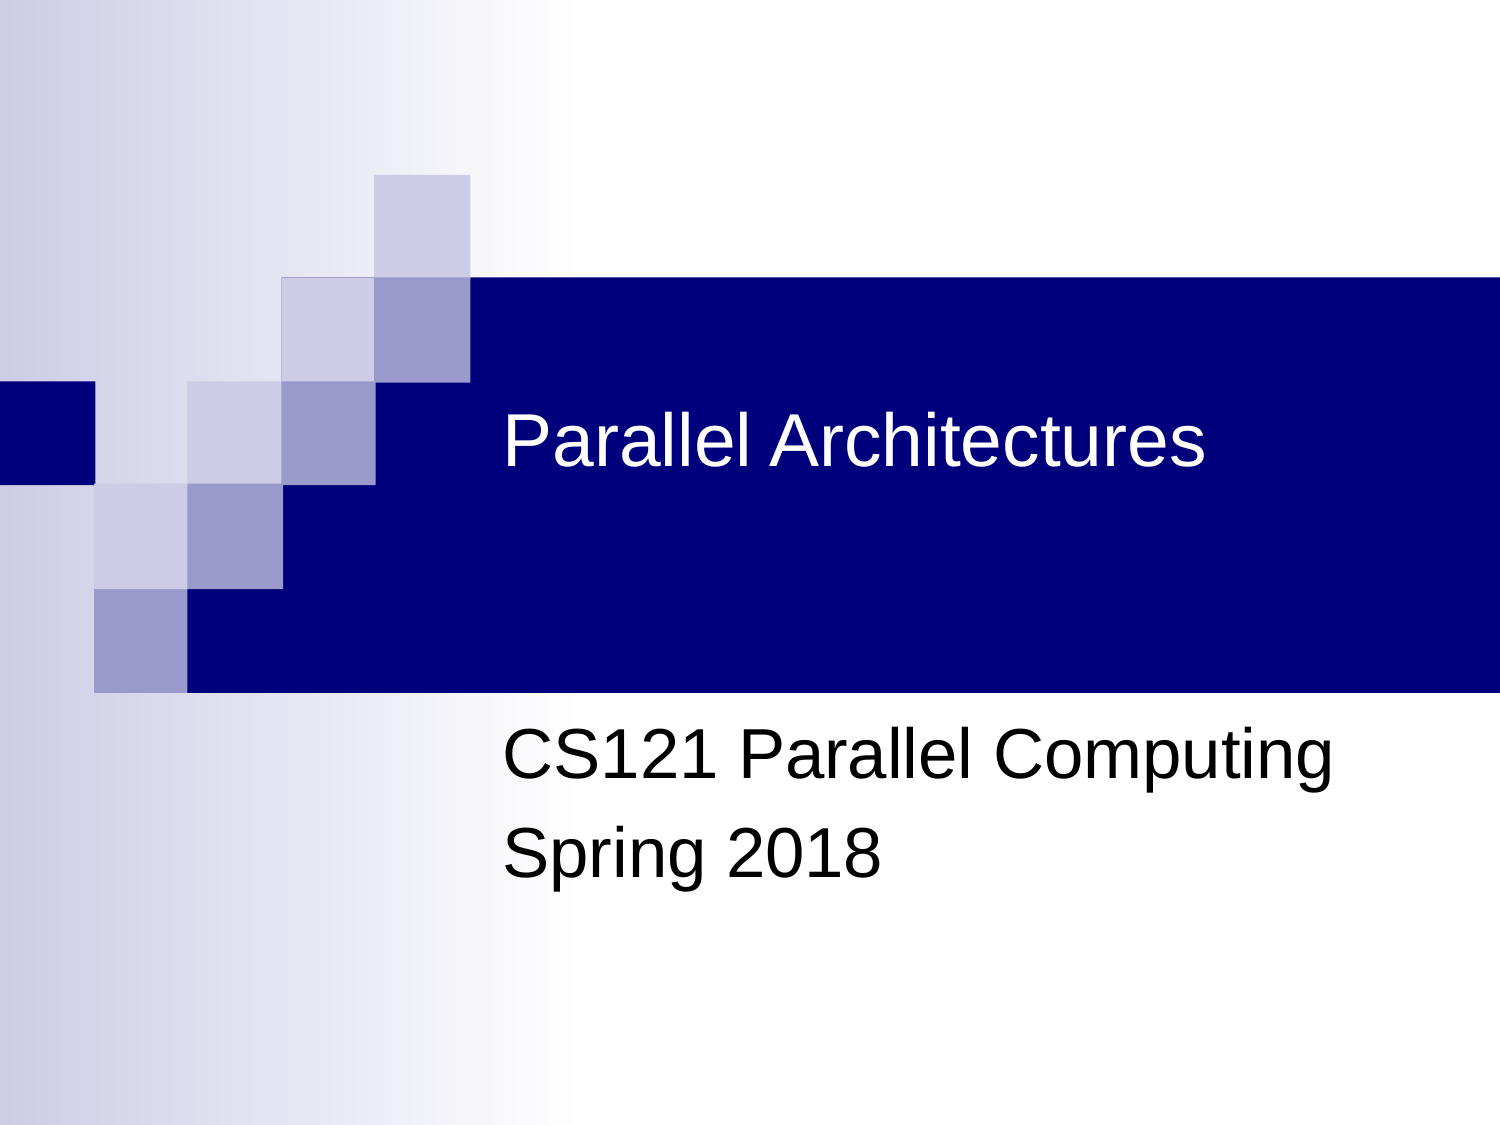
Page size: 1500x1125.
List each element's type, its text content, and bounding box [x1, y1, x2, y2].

title Parallel Architectures [487, 299, 1475, 663]
subtitle CS121 Parallel Computing Spring 2018 [487, 699, 1475, 988]
